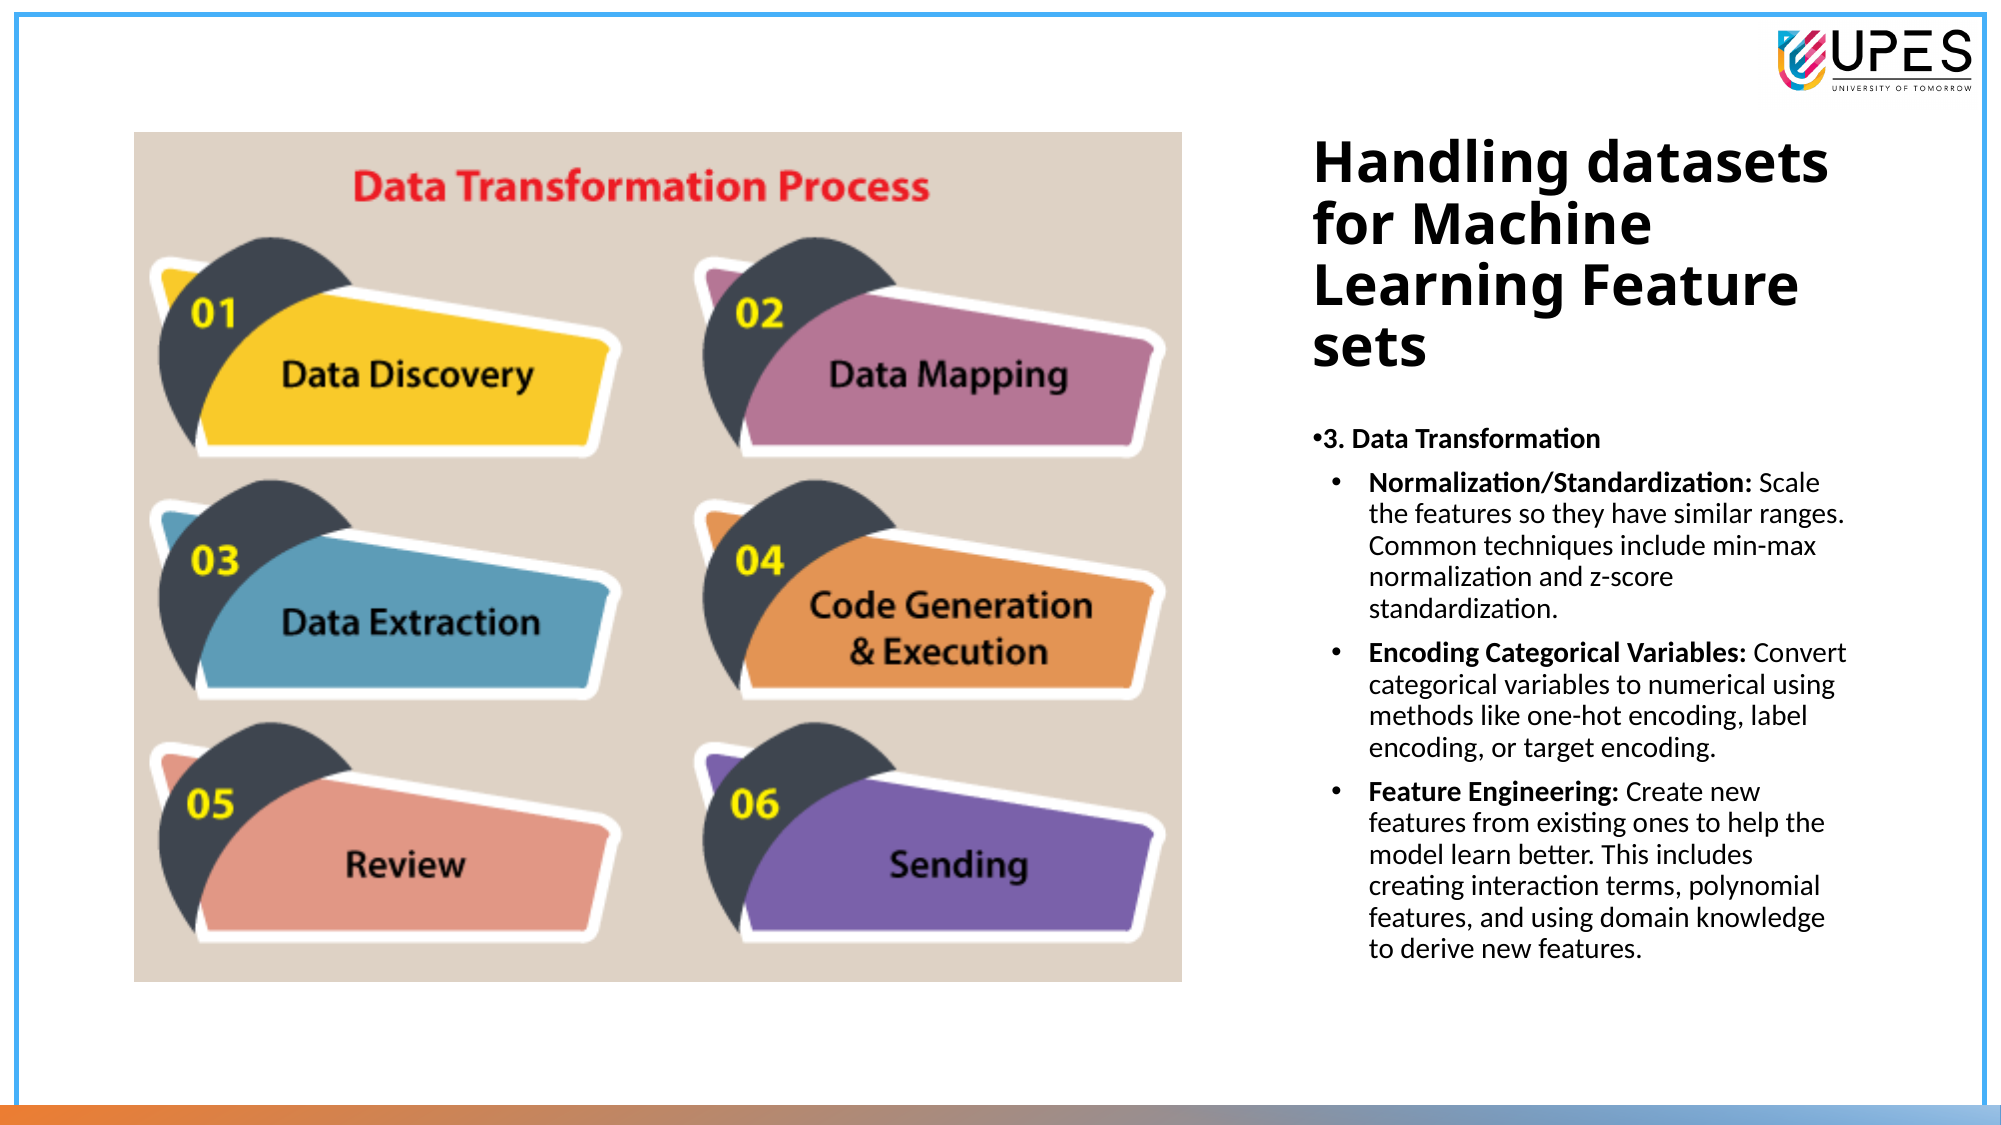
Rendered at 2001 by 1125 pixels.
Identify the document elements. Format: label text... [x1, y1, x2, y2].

picture [134, 132, 1182, 982]
text_box 3. Data Transformation Normalization/Standardization: Scale the features so they have similar ranges. Common techniques include min-max normalization and z-score standardization. Encoding Categorical Variables: Convert categorical variables to numerical using methods like one-hot encoding, label encoding, or target encoding. Feature Engineering: Create new features from existing ones to help the model learn better. This includes creating interaction terms, polynomial features, and using domain knowledge to derive new features. [1297, 415, 1863, 982]
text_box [0, 1105, 2000, 1125]
text_box Handling datasets for Machine Learning Feature sets [1297, 121, 1863, 387]
picture [1758, 20, 1978, 110]
